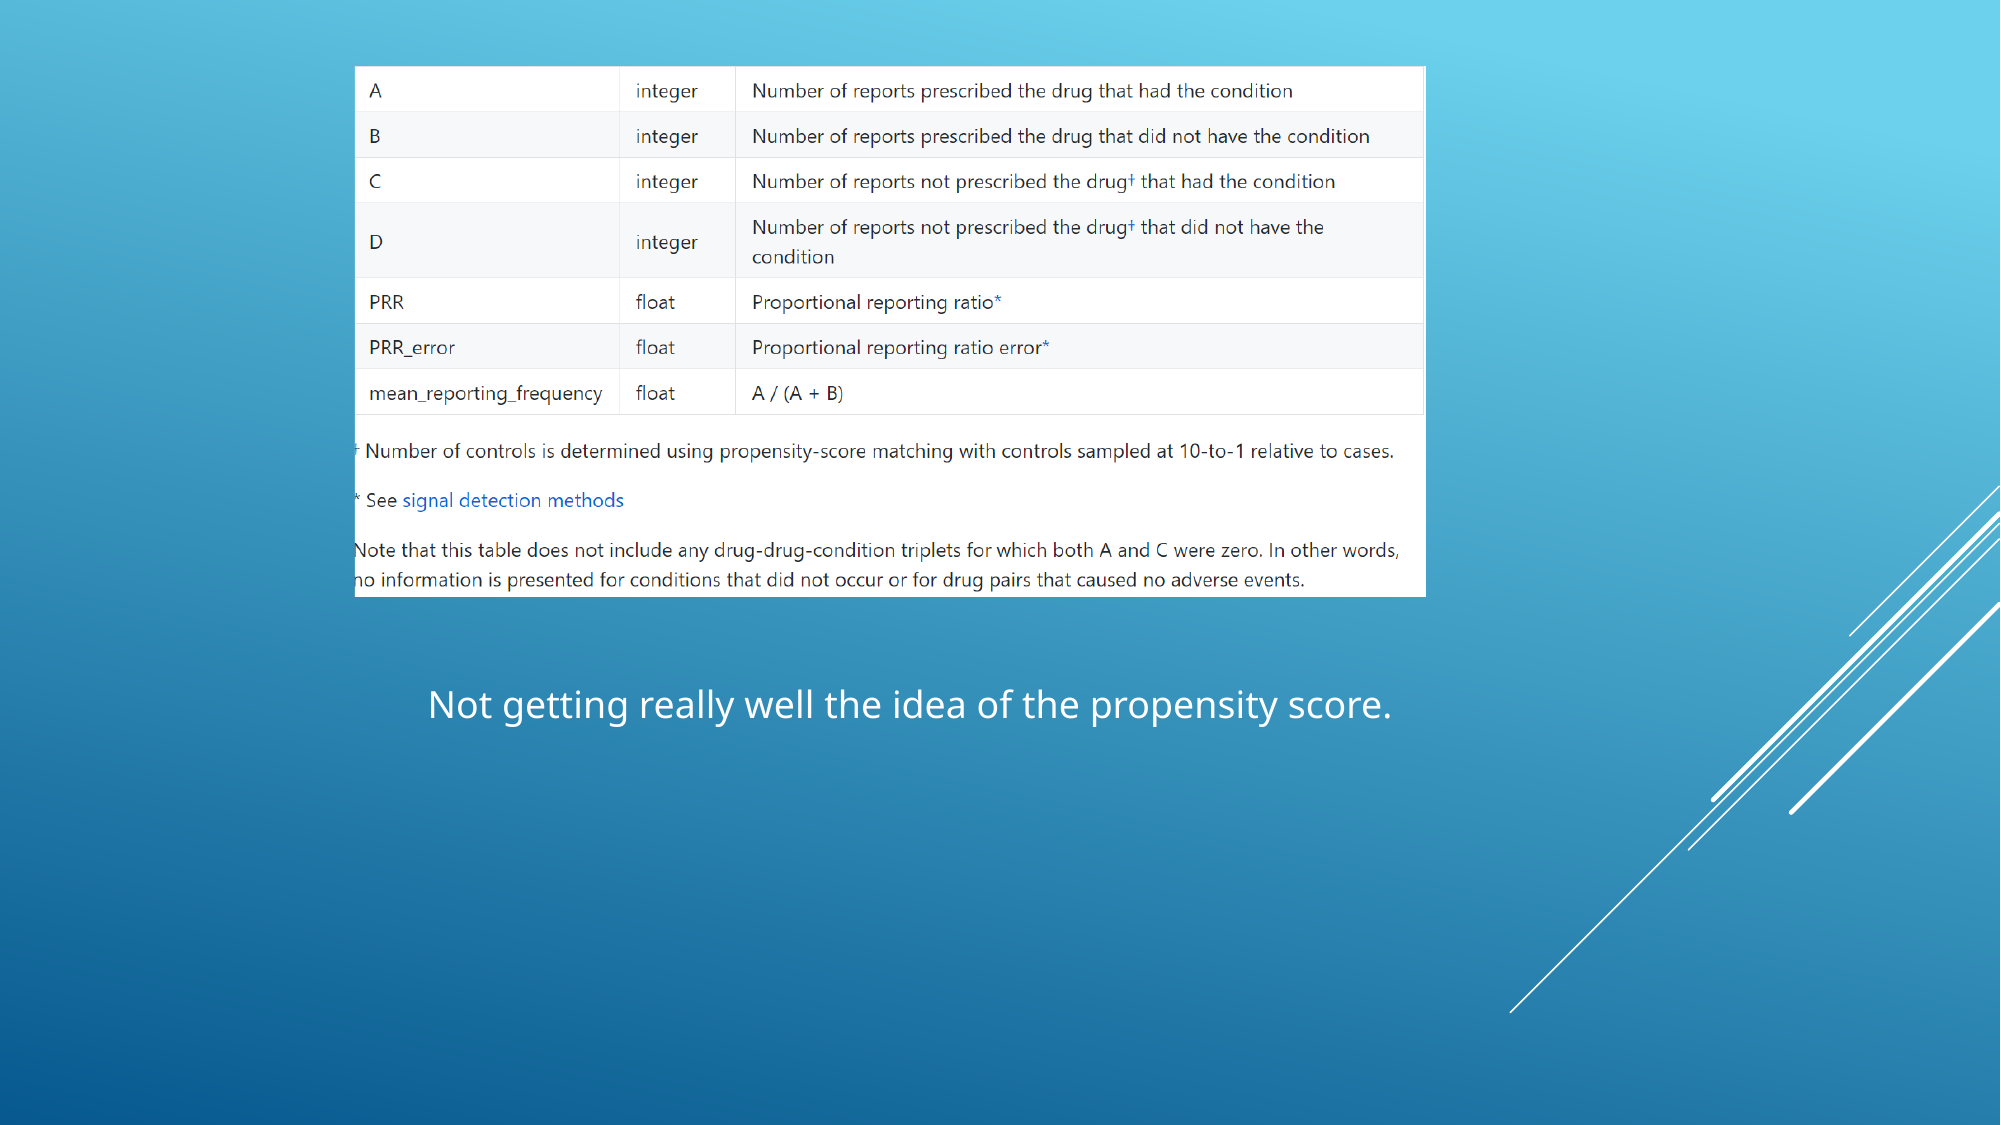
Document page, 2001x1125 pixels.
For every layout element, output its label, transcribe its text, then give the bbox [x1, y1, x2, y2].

picture [354, 65, 1427, 597]
text_box Not getting really well the idea of the propensity score. [412, 674, 1426, 734]
